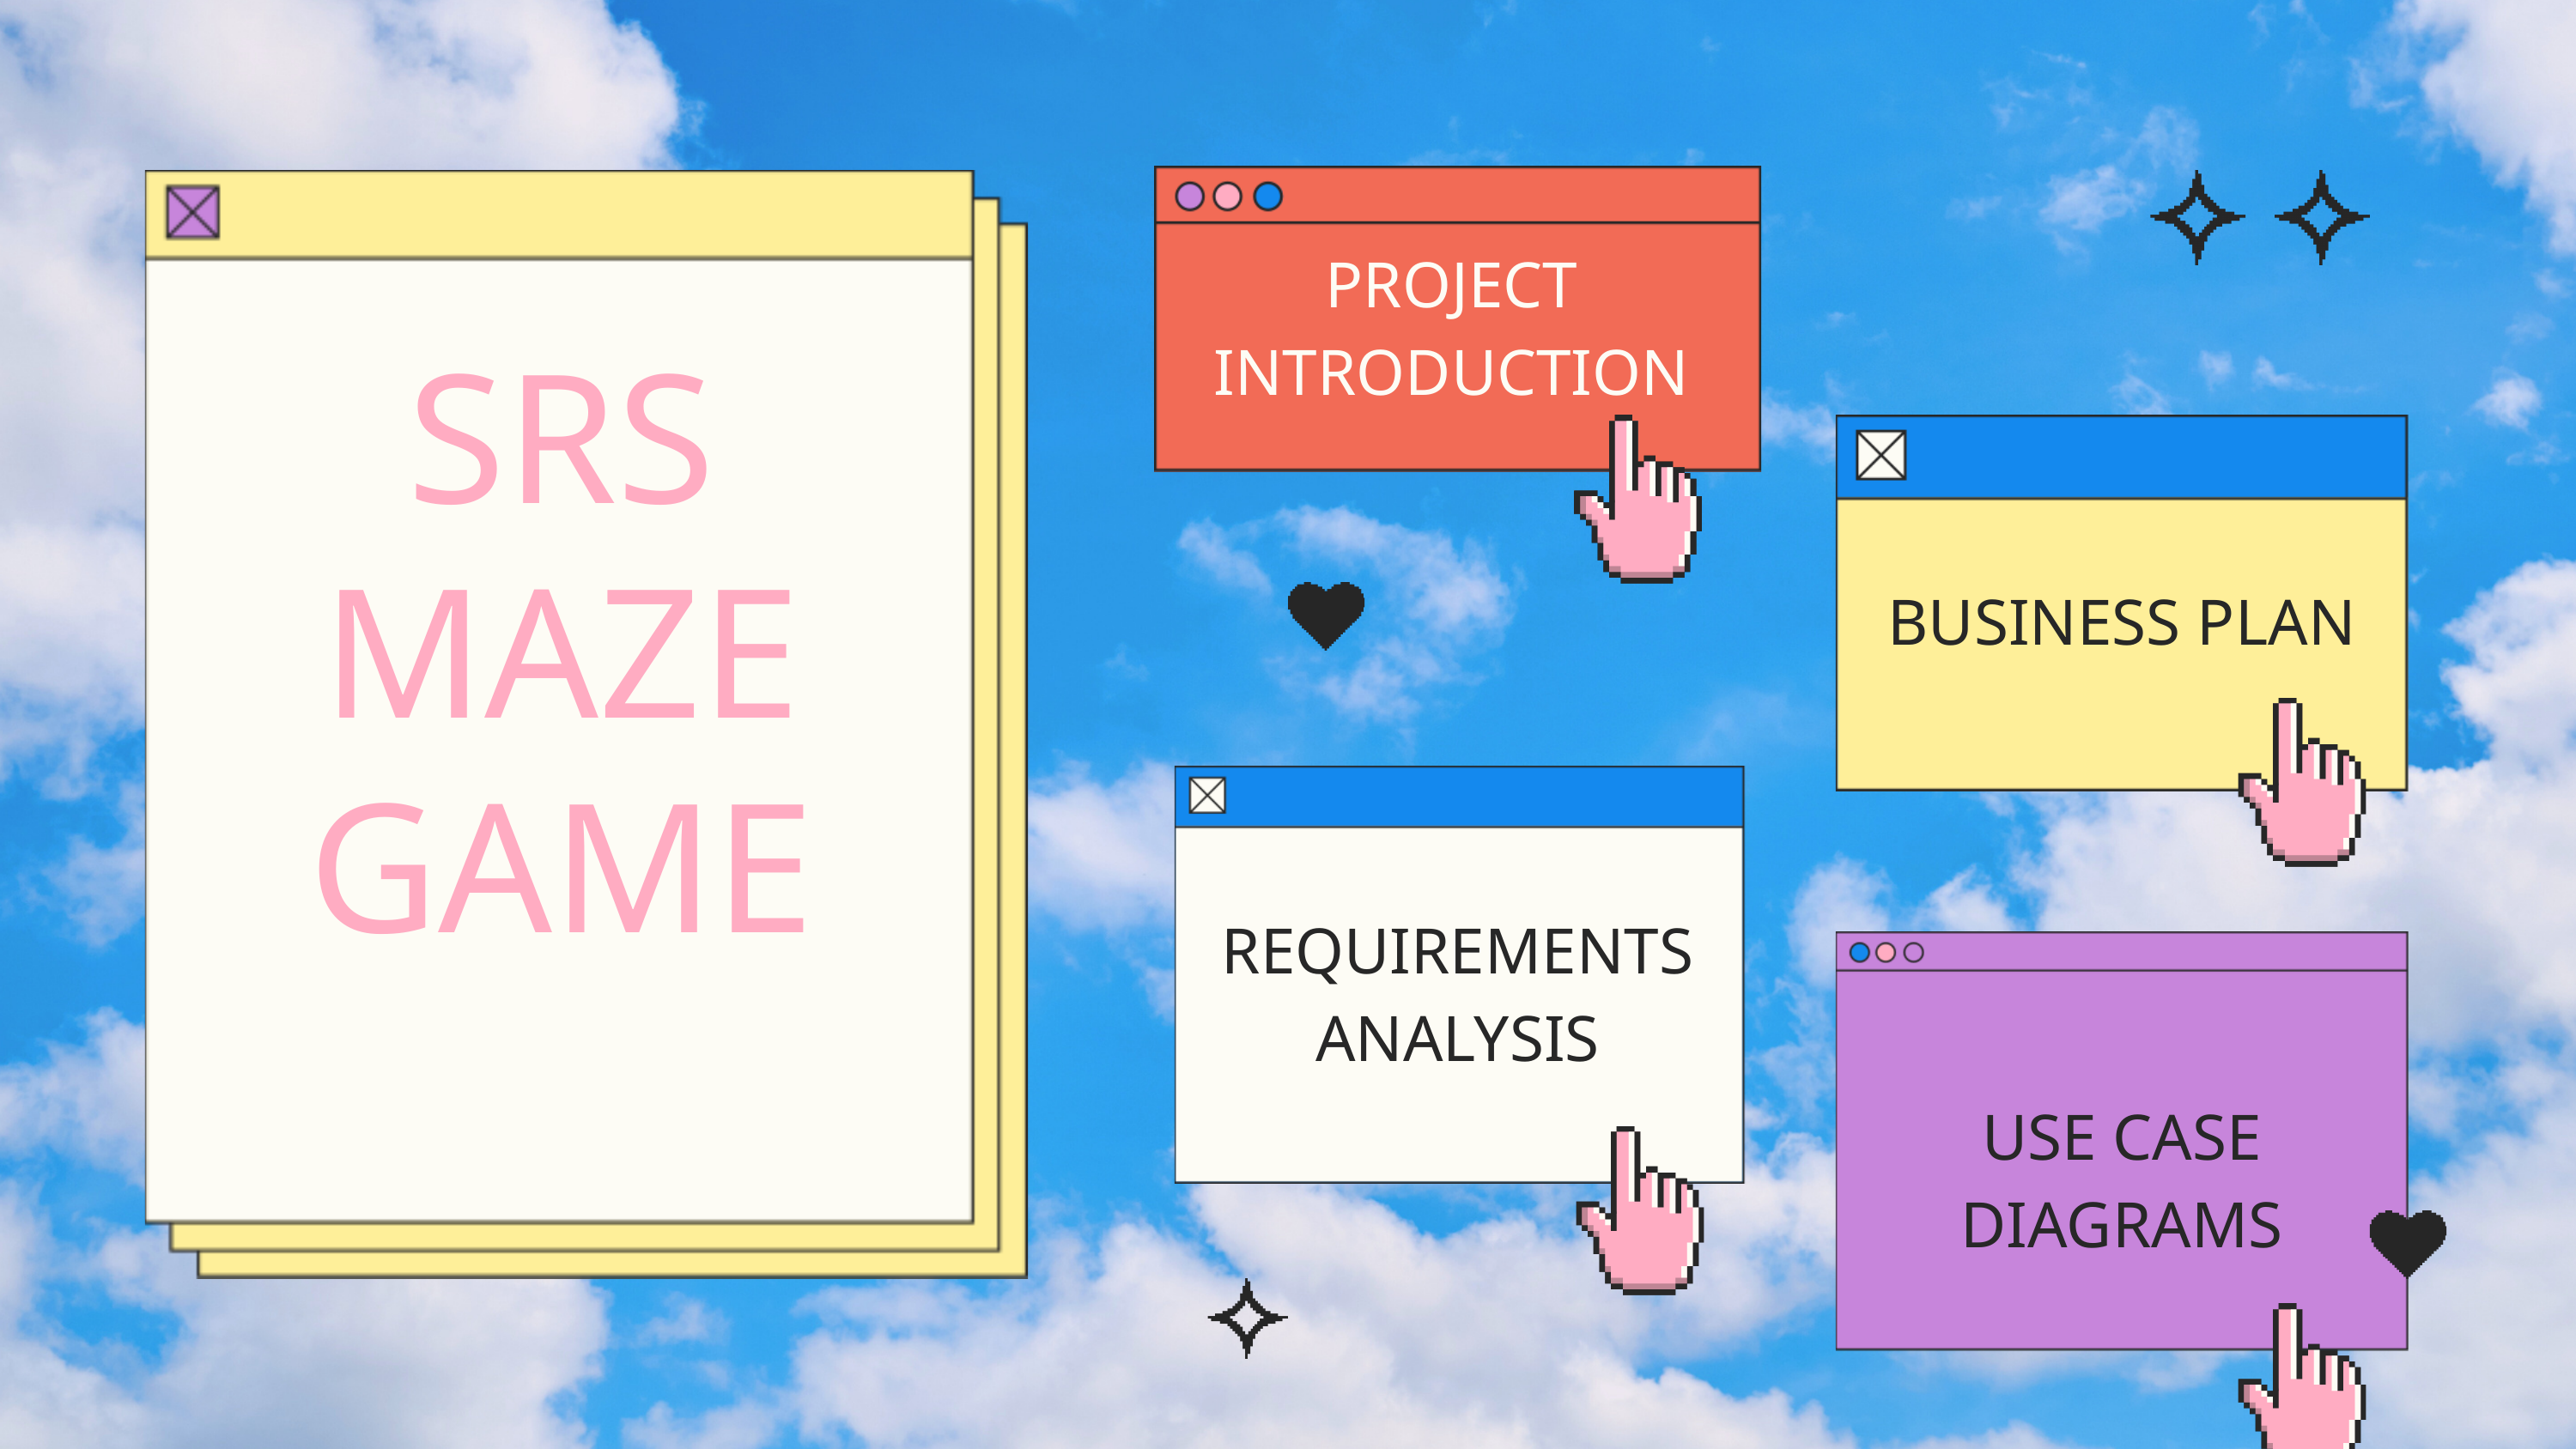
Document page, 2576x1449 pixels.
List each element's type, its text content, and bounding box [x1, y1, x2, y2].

text_box [2275, 170, 2370, 265]
text_box BUSINESS PLAN [1878, 570, 2366, 658]
text_box [1576, 1126, 1704, 1295]
text_box REQUIREMENTS ANALYSIS [1213, 898, 1702, 1074]
text_box [1207, 1278, 1288, 1359]
text_box [144, 170, 1029, 1279]
text_box USE CASE DIAGRAMS [1878, 1084, 2366, 1260]
text_box PROJECT INTRODUCTION [1207, 232, 1696, 408]
text_box [1835, 415, 2409, 791]
text_box [2238, 1303, 2366, 1449]
text_box [1574, 415, 1702, 584]
text_box [2238, 698, 2366, 867]
text_box [0, 0, 2576, 1449]
text_box [2369, 1210, 2447, 1279]
text_box [1174, 766, 1746, 1184]
text_box [1835, 931, 2409, 1351]
text_box SRS MAZE GAME [217, 324, 906, 969]
text_box [1287, 582, 1365, 651]
text_box [1154, 166, 1762, 472]
text_box [2150, 170, 2246, 265]
